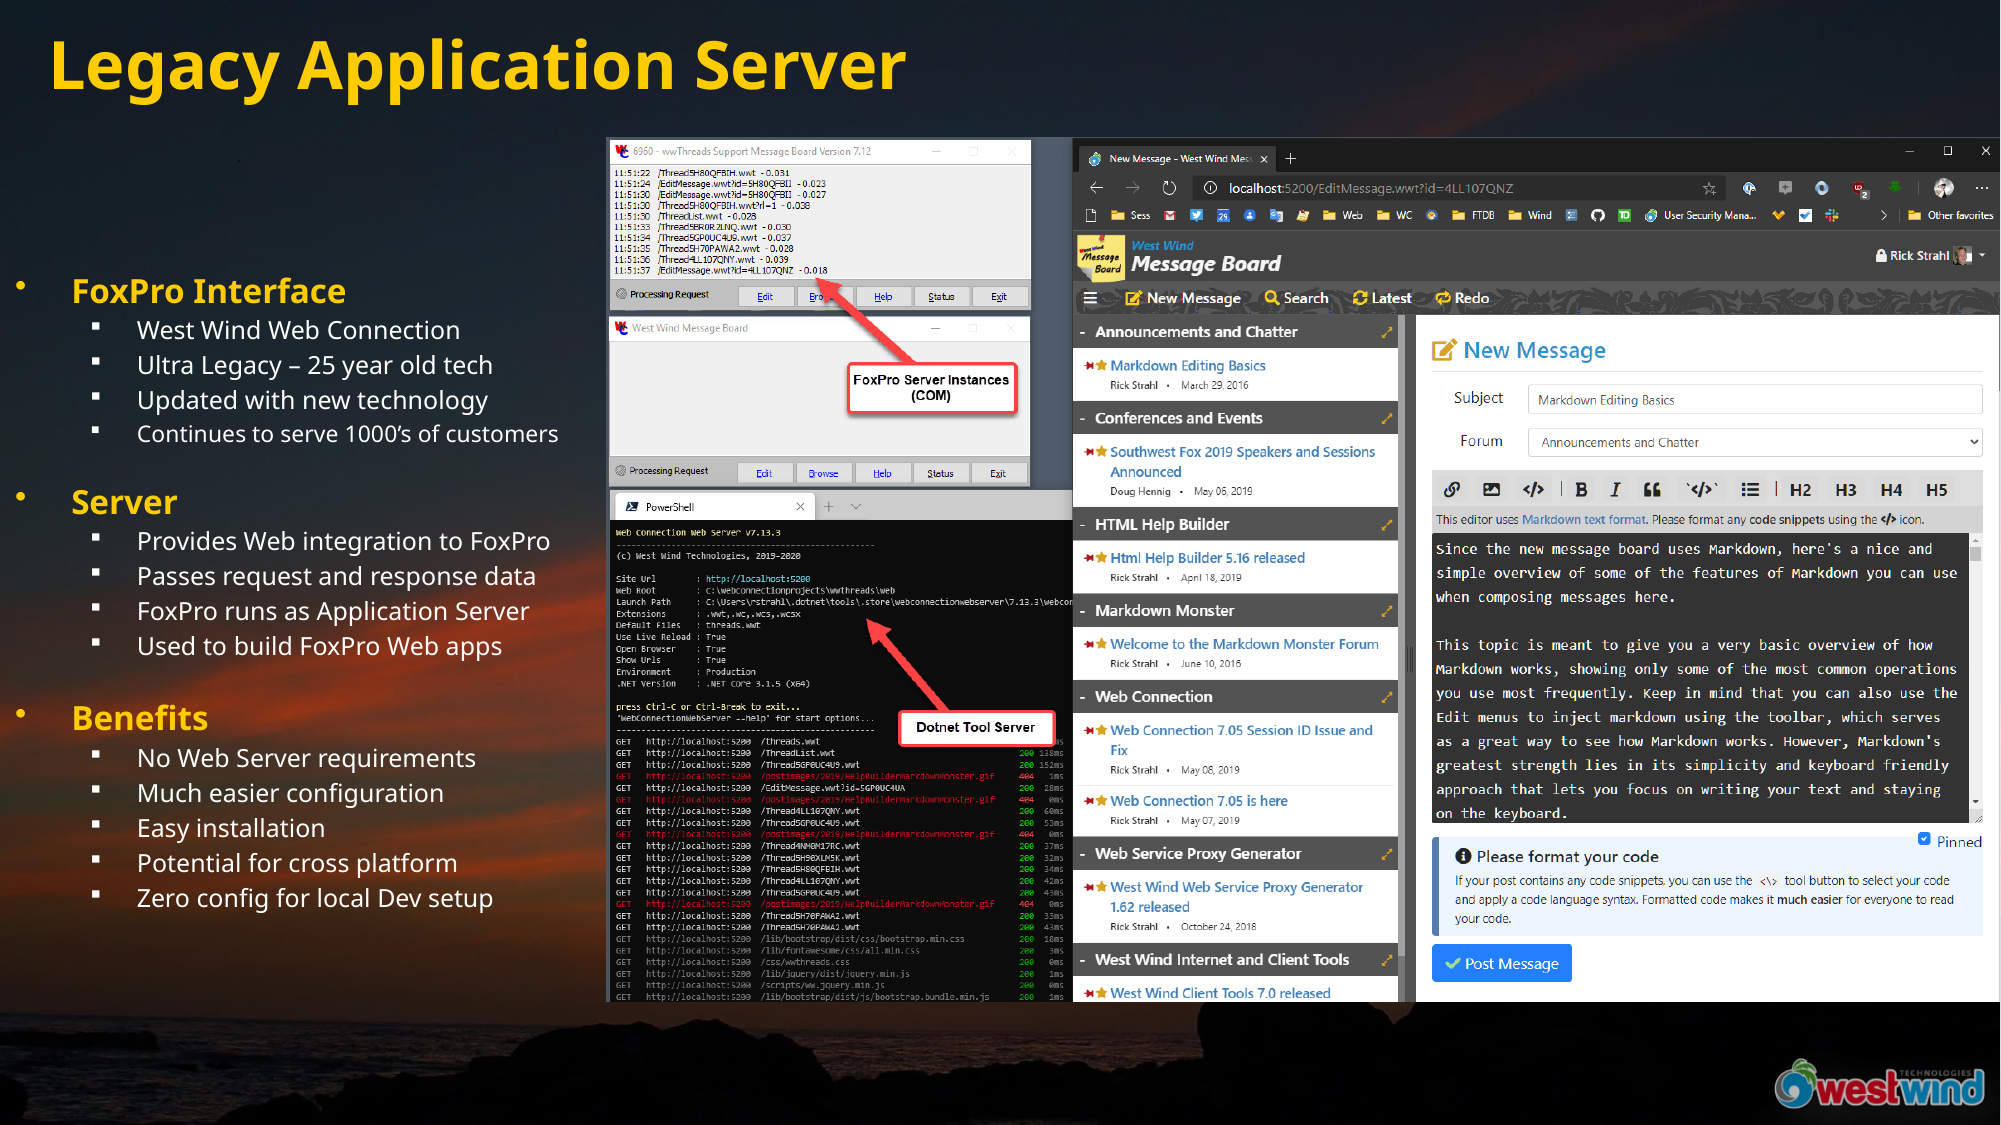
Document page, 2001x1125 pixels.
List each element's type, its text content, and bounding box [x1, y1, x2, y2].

picture [0, 0, 2001, 1125]
list FoxPro Interface West Wind Web Connection Ultra Legacy – 25 year old tech Updated with new technology Continues to serve 1000’s of customers Server Provides Web integration to FoxPro Passes request and response data FoxPro runs as Application Server Used to build FoxPro Web apps Benefits No Web Server requirements Much easier configuration Easy installation Potential for cross platform Zero config for local Dev setup [0, 262, 601, 988]
title Legacy Application Server [33, 24, 1734, 100]
